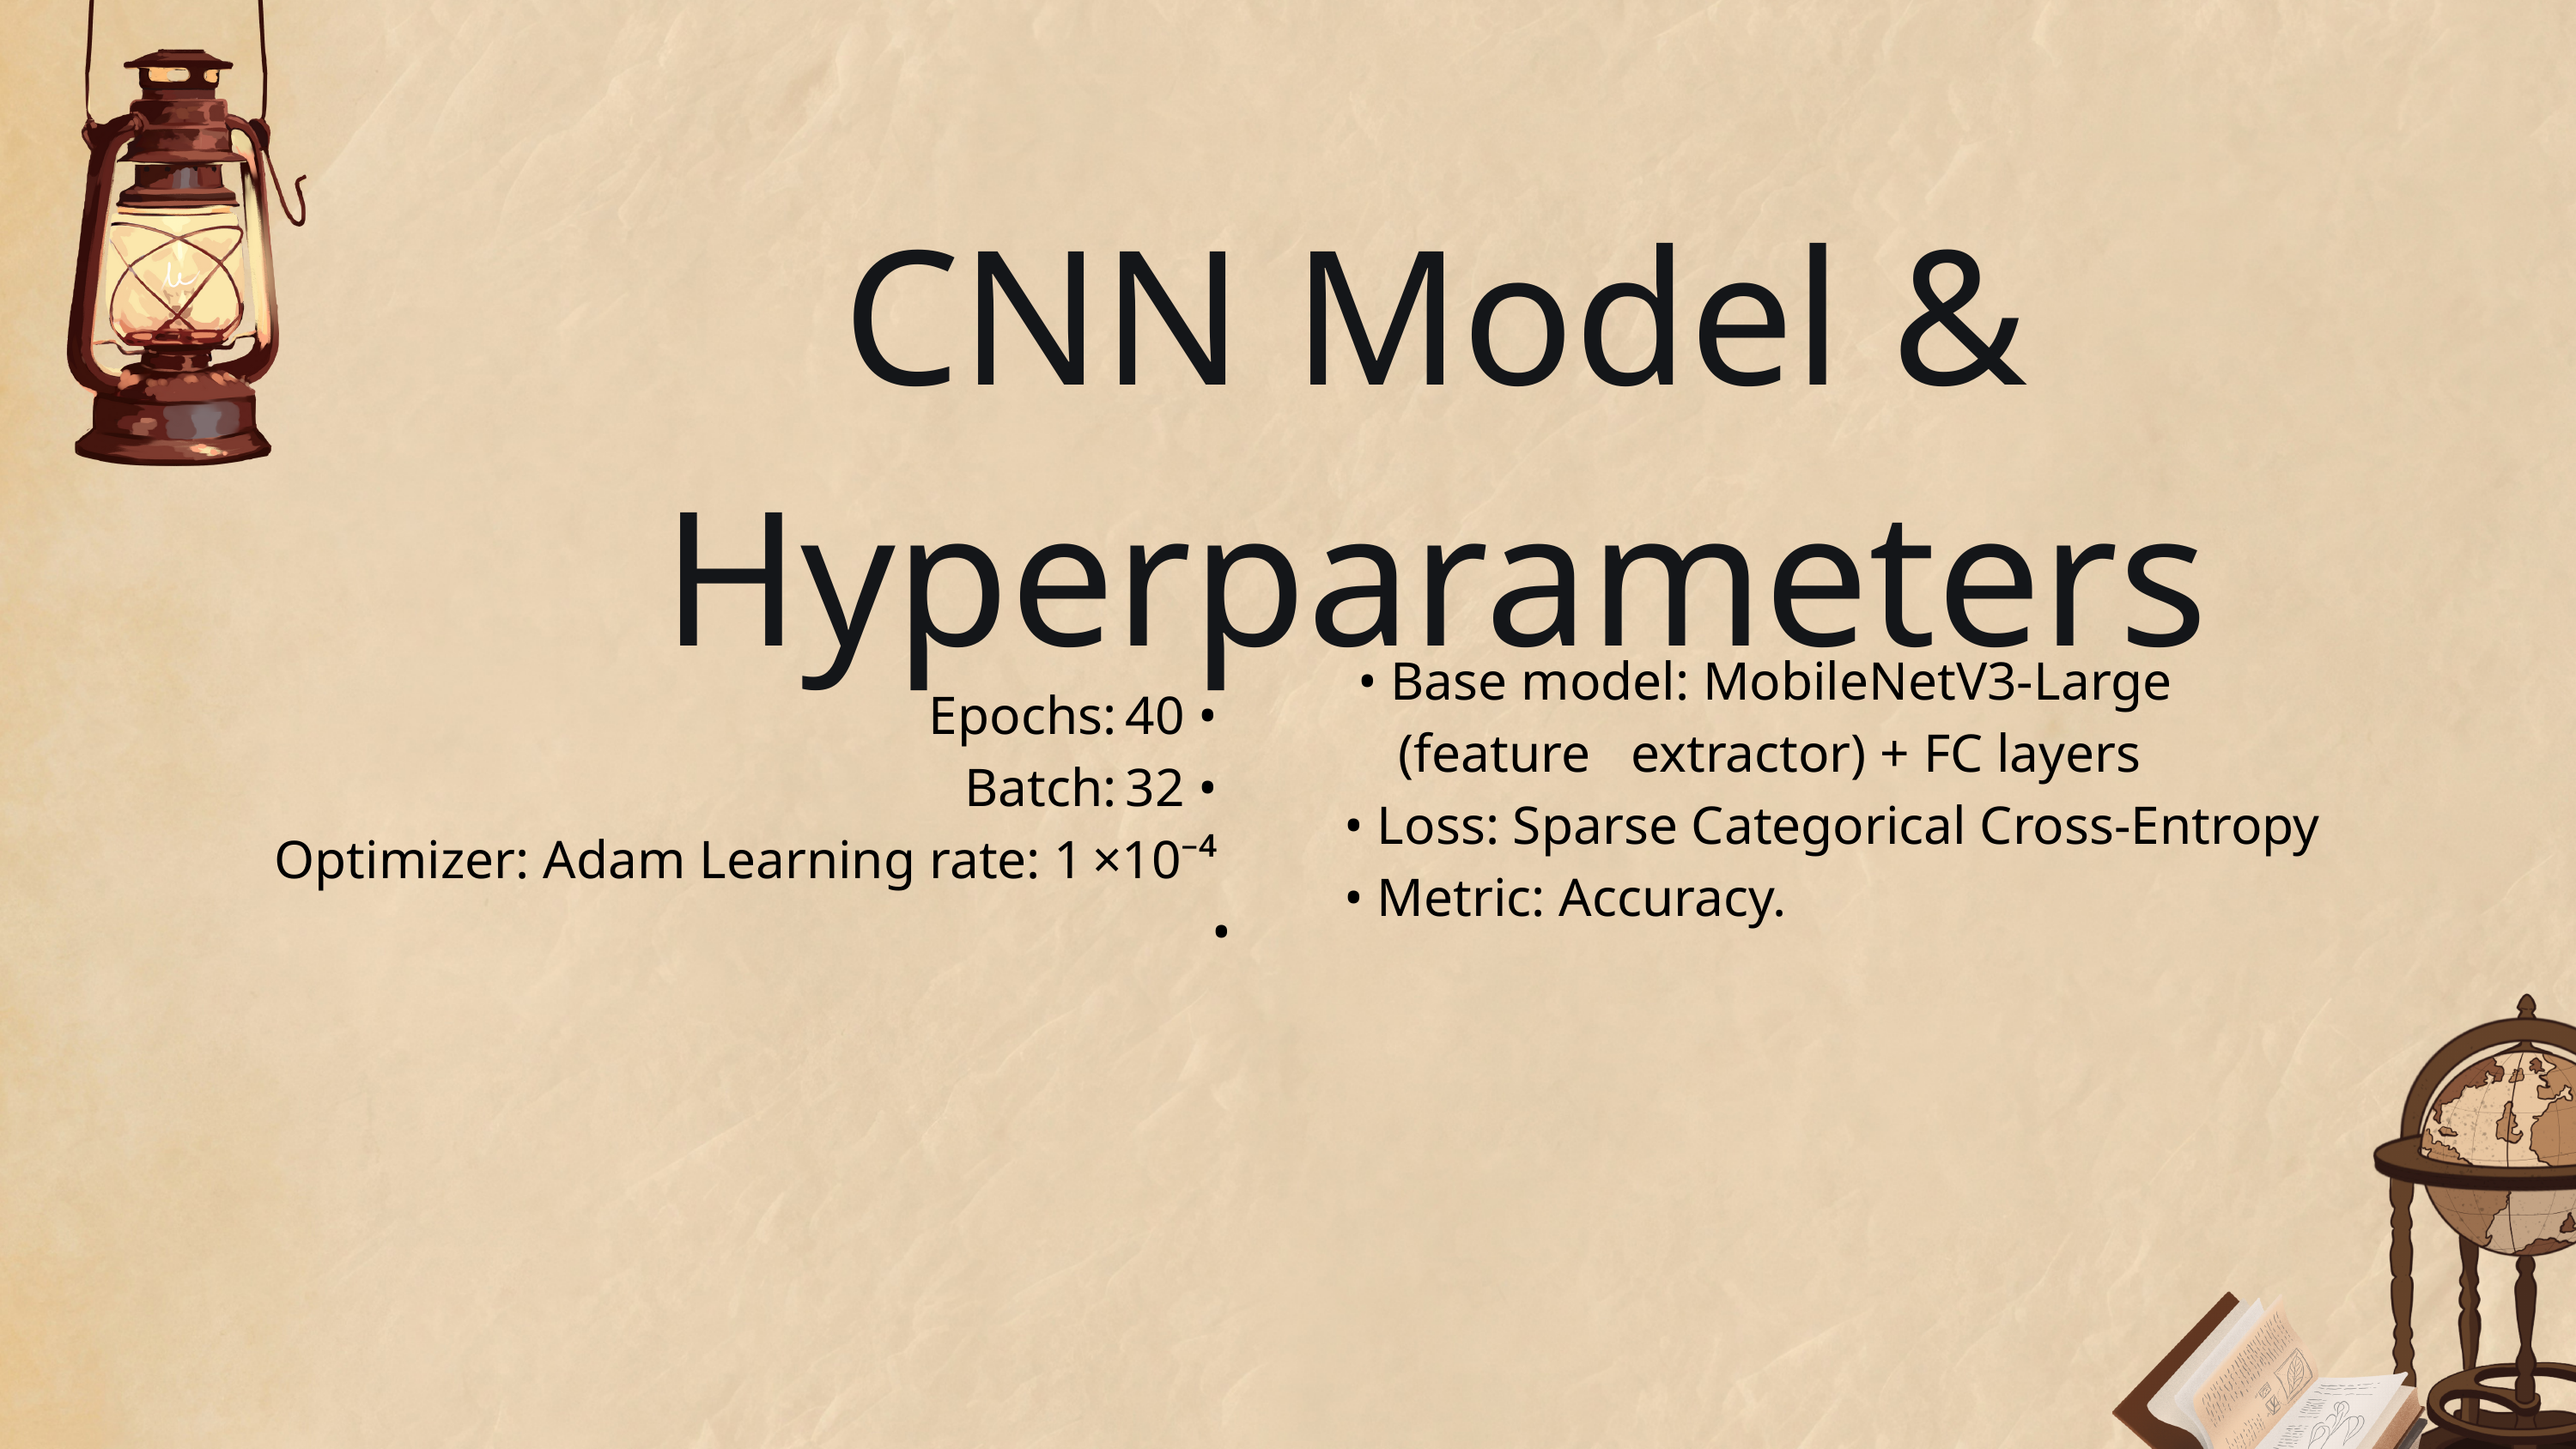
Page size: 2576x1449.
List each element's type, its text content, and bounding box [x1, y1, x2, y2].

text_box [2111, 1291, 2428, 1449]
text_box [0, 0, 2576, 1449]
text_box [66, 0, 307, 466]
text_box [2371, 993, 2576, 1449]
text_box • Base model: MobileNetV3‑Large (feature extractor) + FC layers • Loss: Sparse Categorical Cross‑Entropy • Metric: Accuracy. [1344, 638, 2359, 999]
text_box Epochs: 40 • Batch: 32 • Optimizer: Adam Learning rate: 1 ×10⁻⁴ • [217, 672, 1232, 961]
text_box CNN Model & Hyperparameters [368, 161, 2502, 683]
